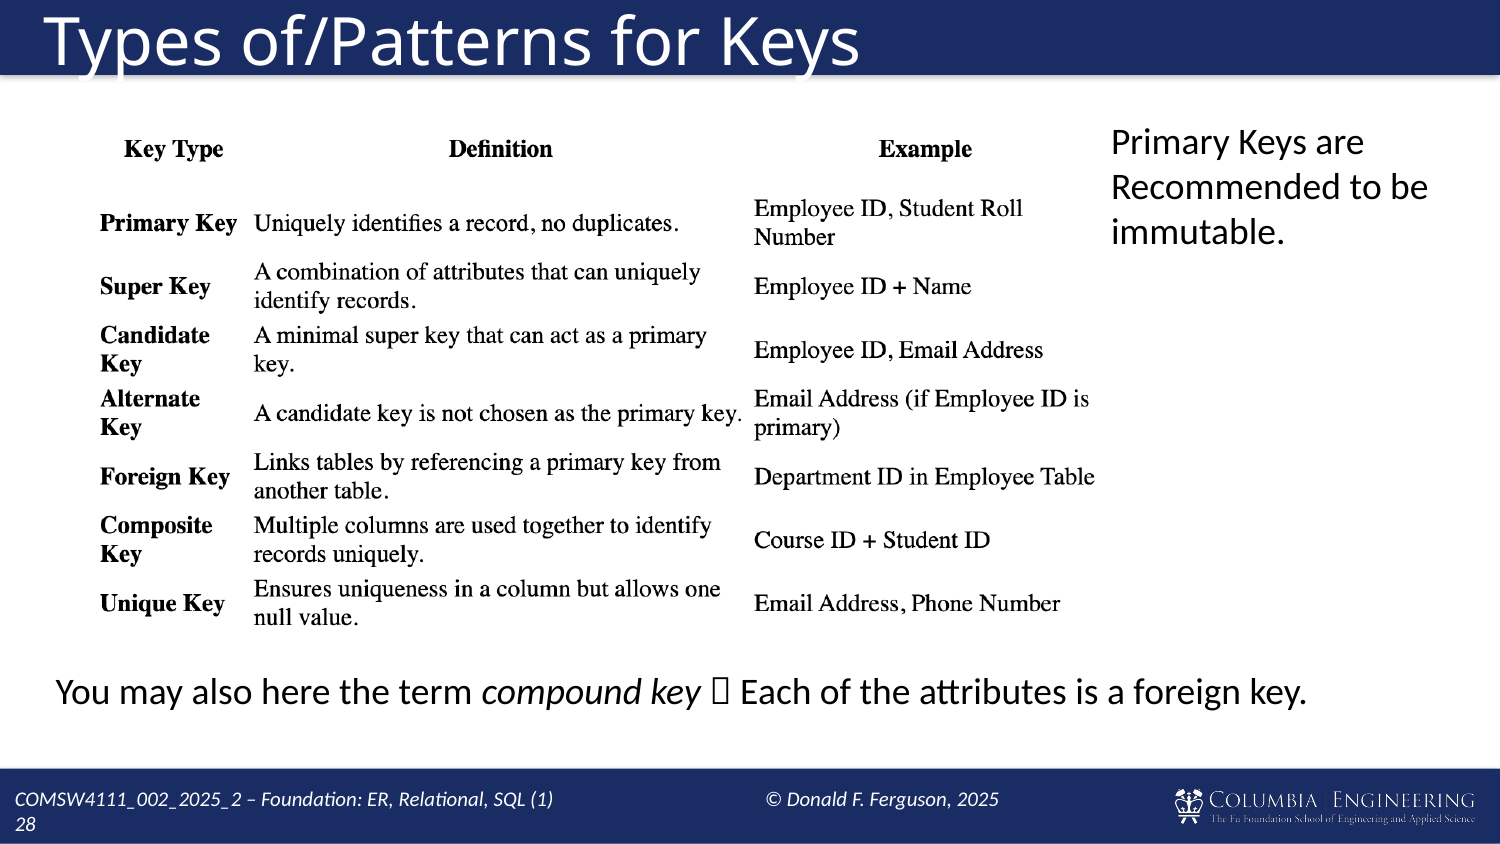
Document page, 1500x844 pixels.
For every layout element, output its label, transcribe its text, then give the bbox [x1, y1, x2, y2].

title Types of/Patterns for Keys [28, 0, 1450, 73]
text_box Primary Keys are Recommended to be immutable. [1129, 109, 1444, 260]
picture [37, 96, 1126, 648]
text_box You may also here the term compound key  Each of the attributes is a foreign key. [40, 659, 1324, 719]
